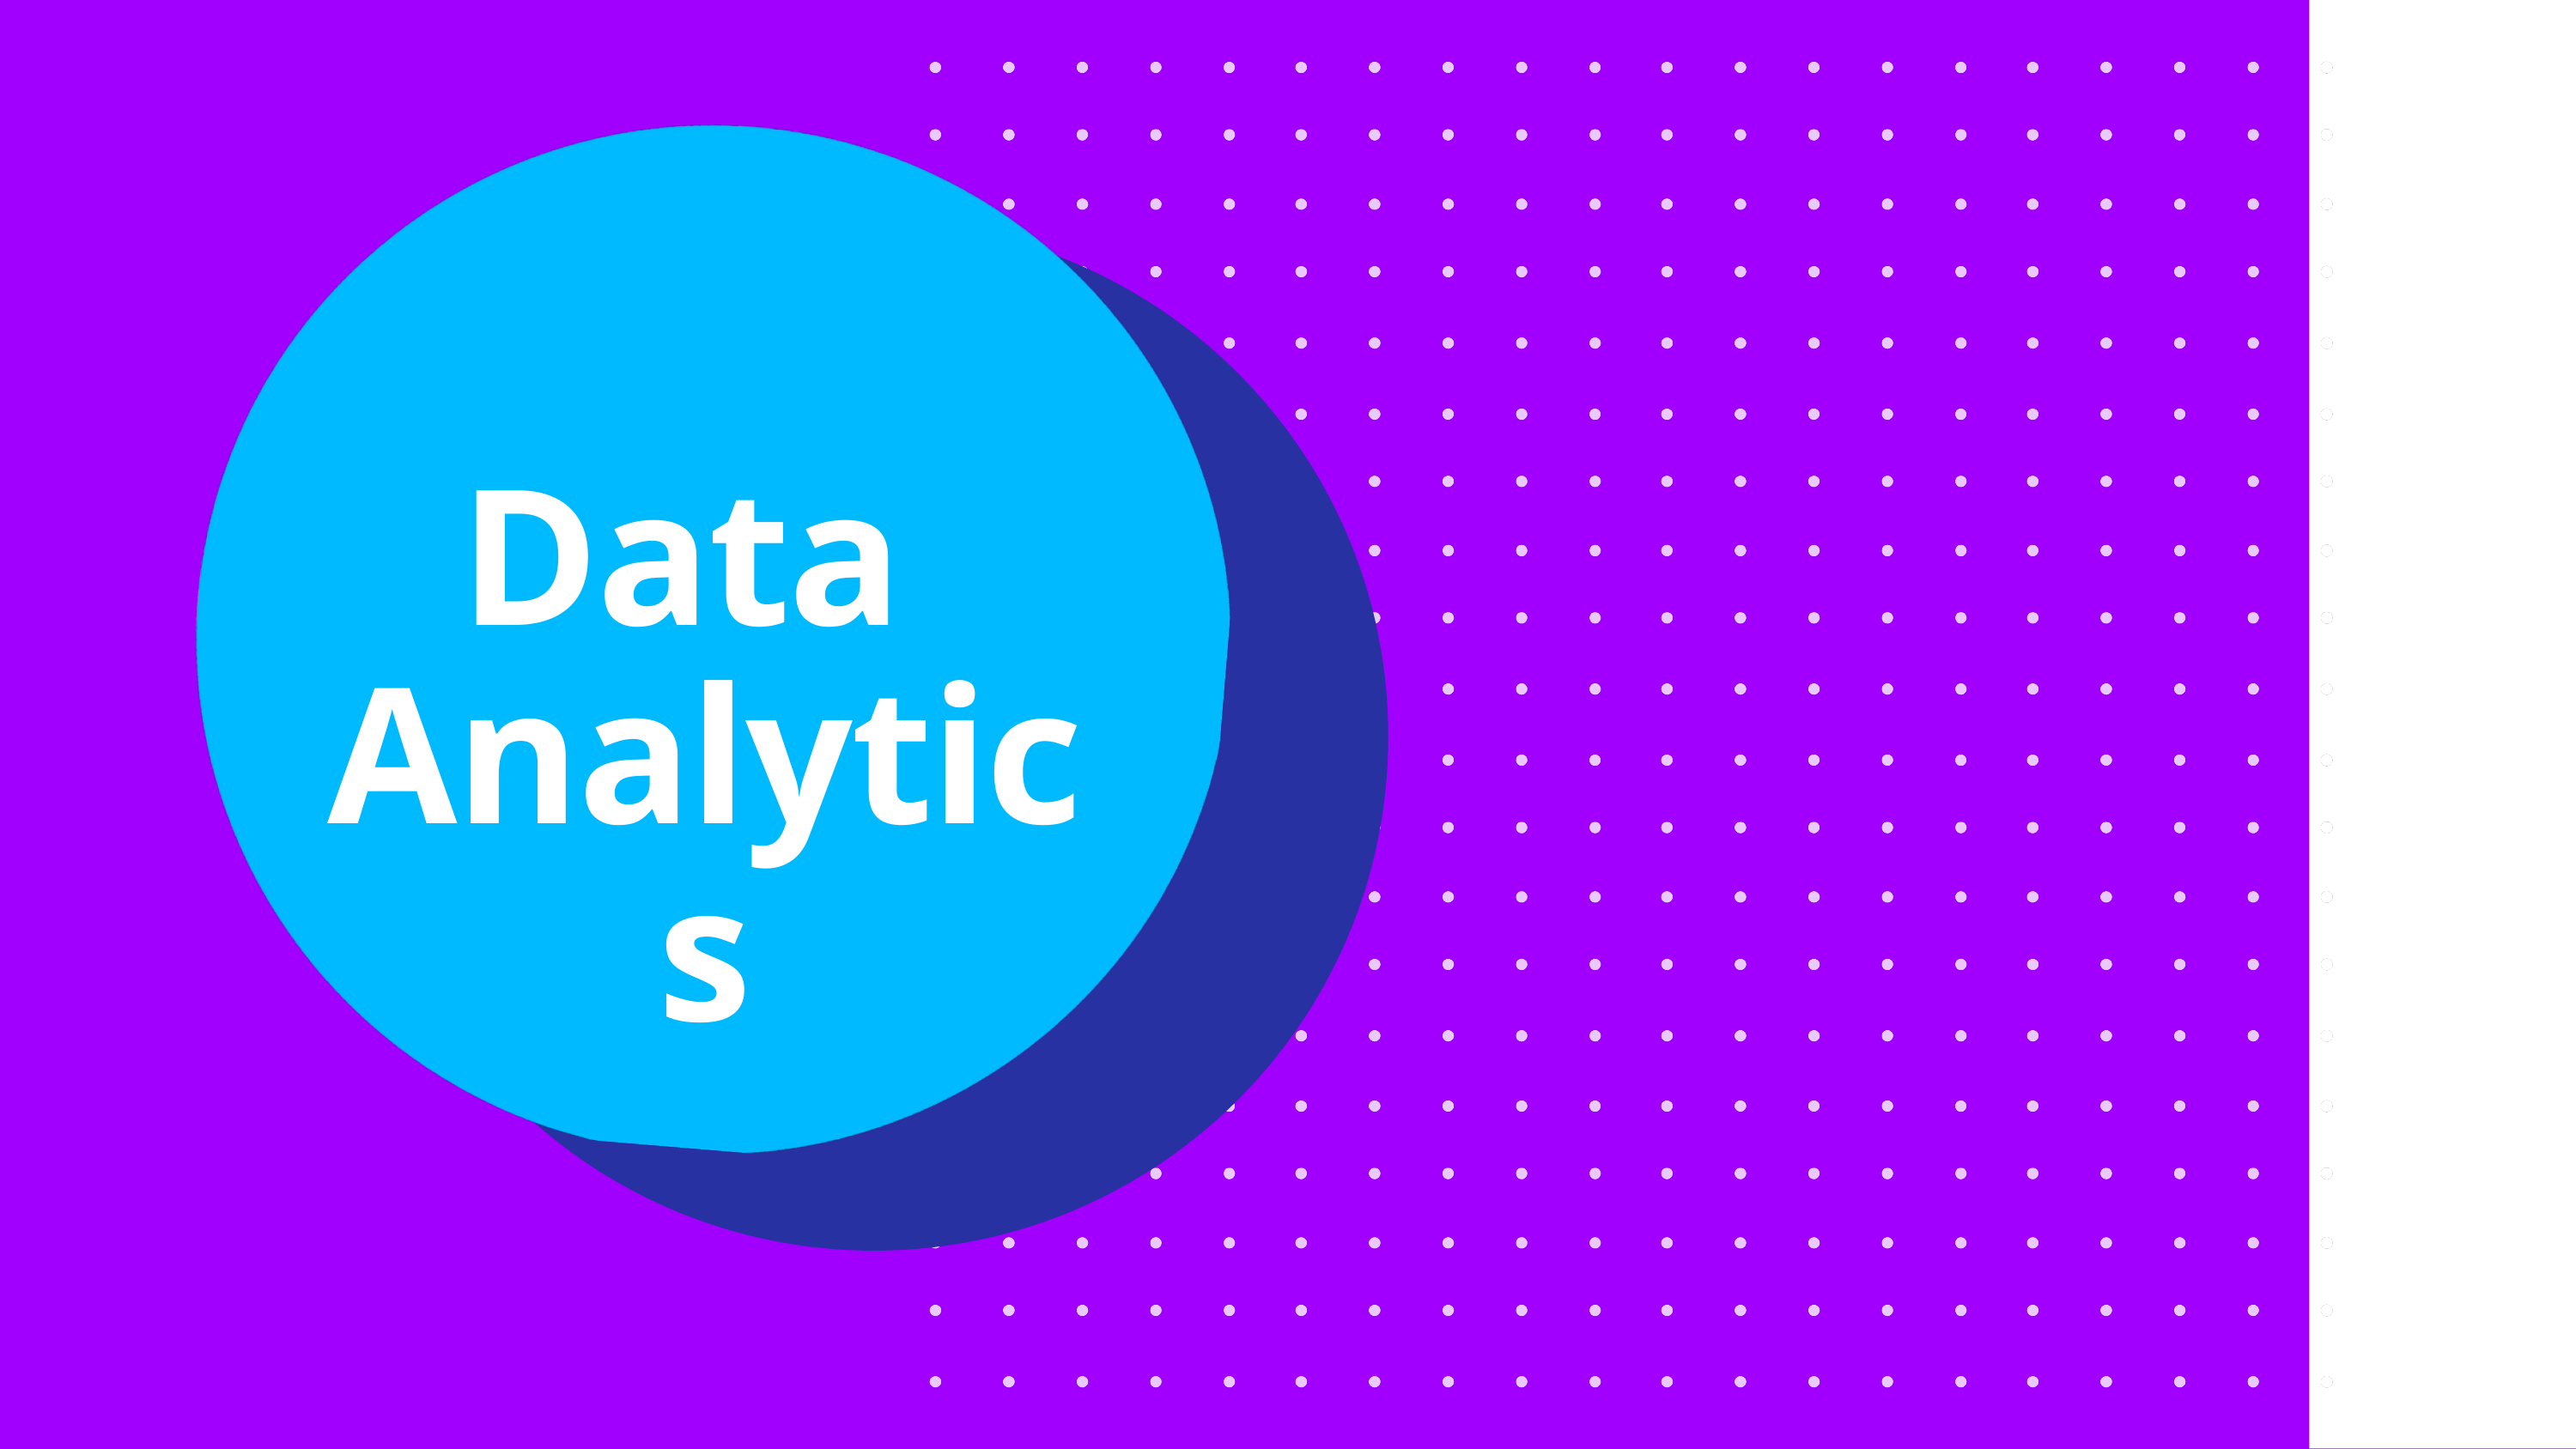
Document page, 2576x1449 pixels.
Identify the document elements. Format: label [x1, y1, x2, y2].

text_box [921, 57, 2337, 1392]
text_box [2309, 0, 2576, 1449]
text_box [155, 79, 1388, 1252]
